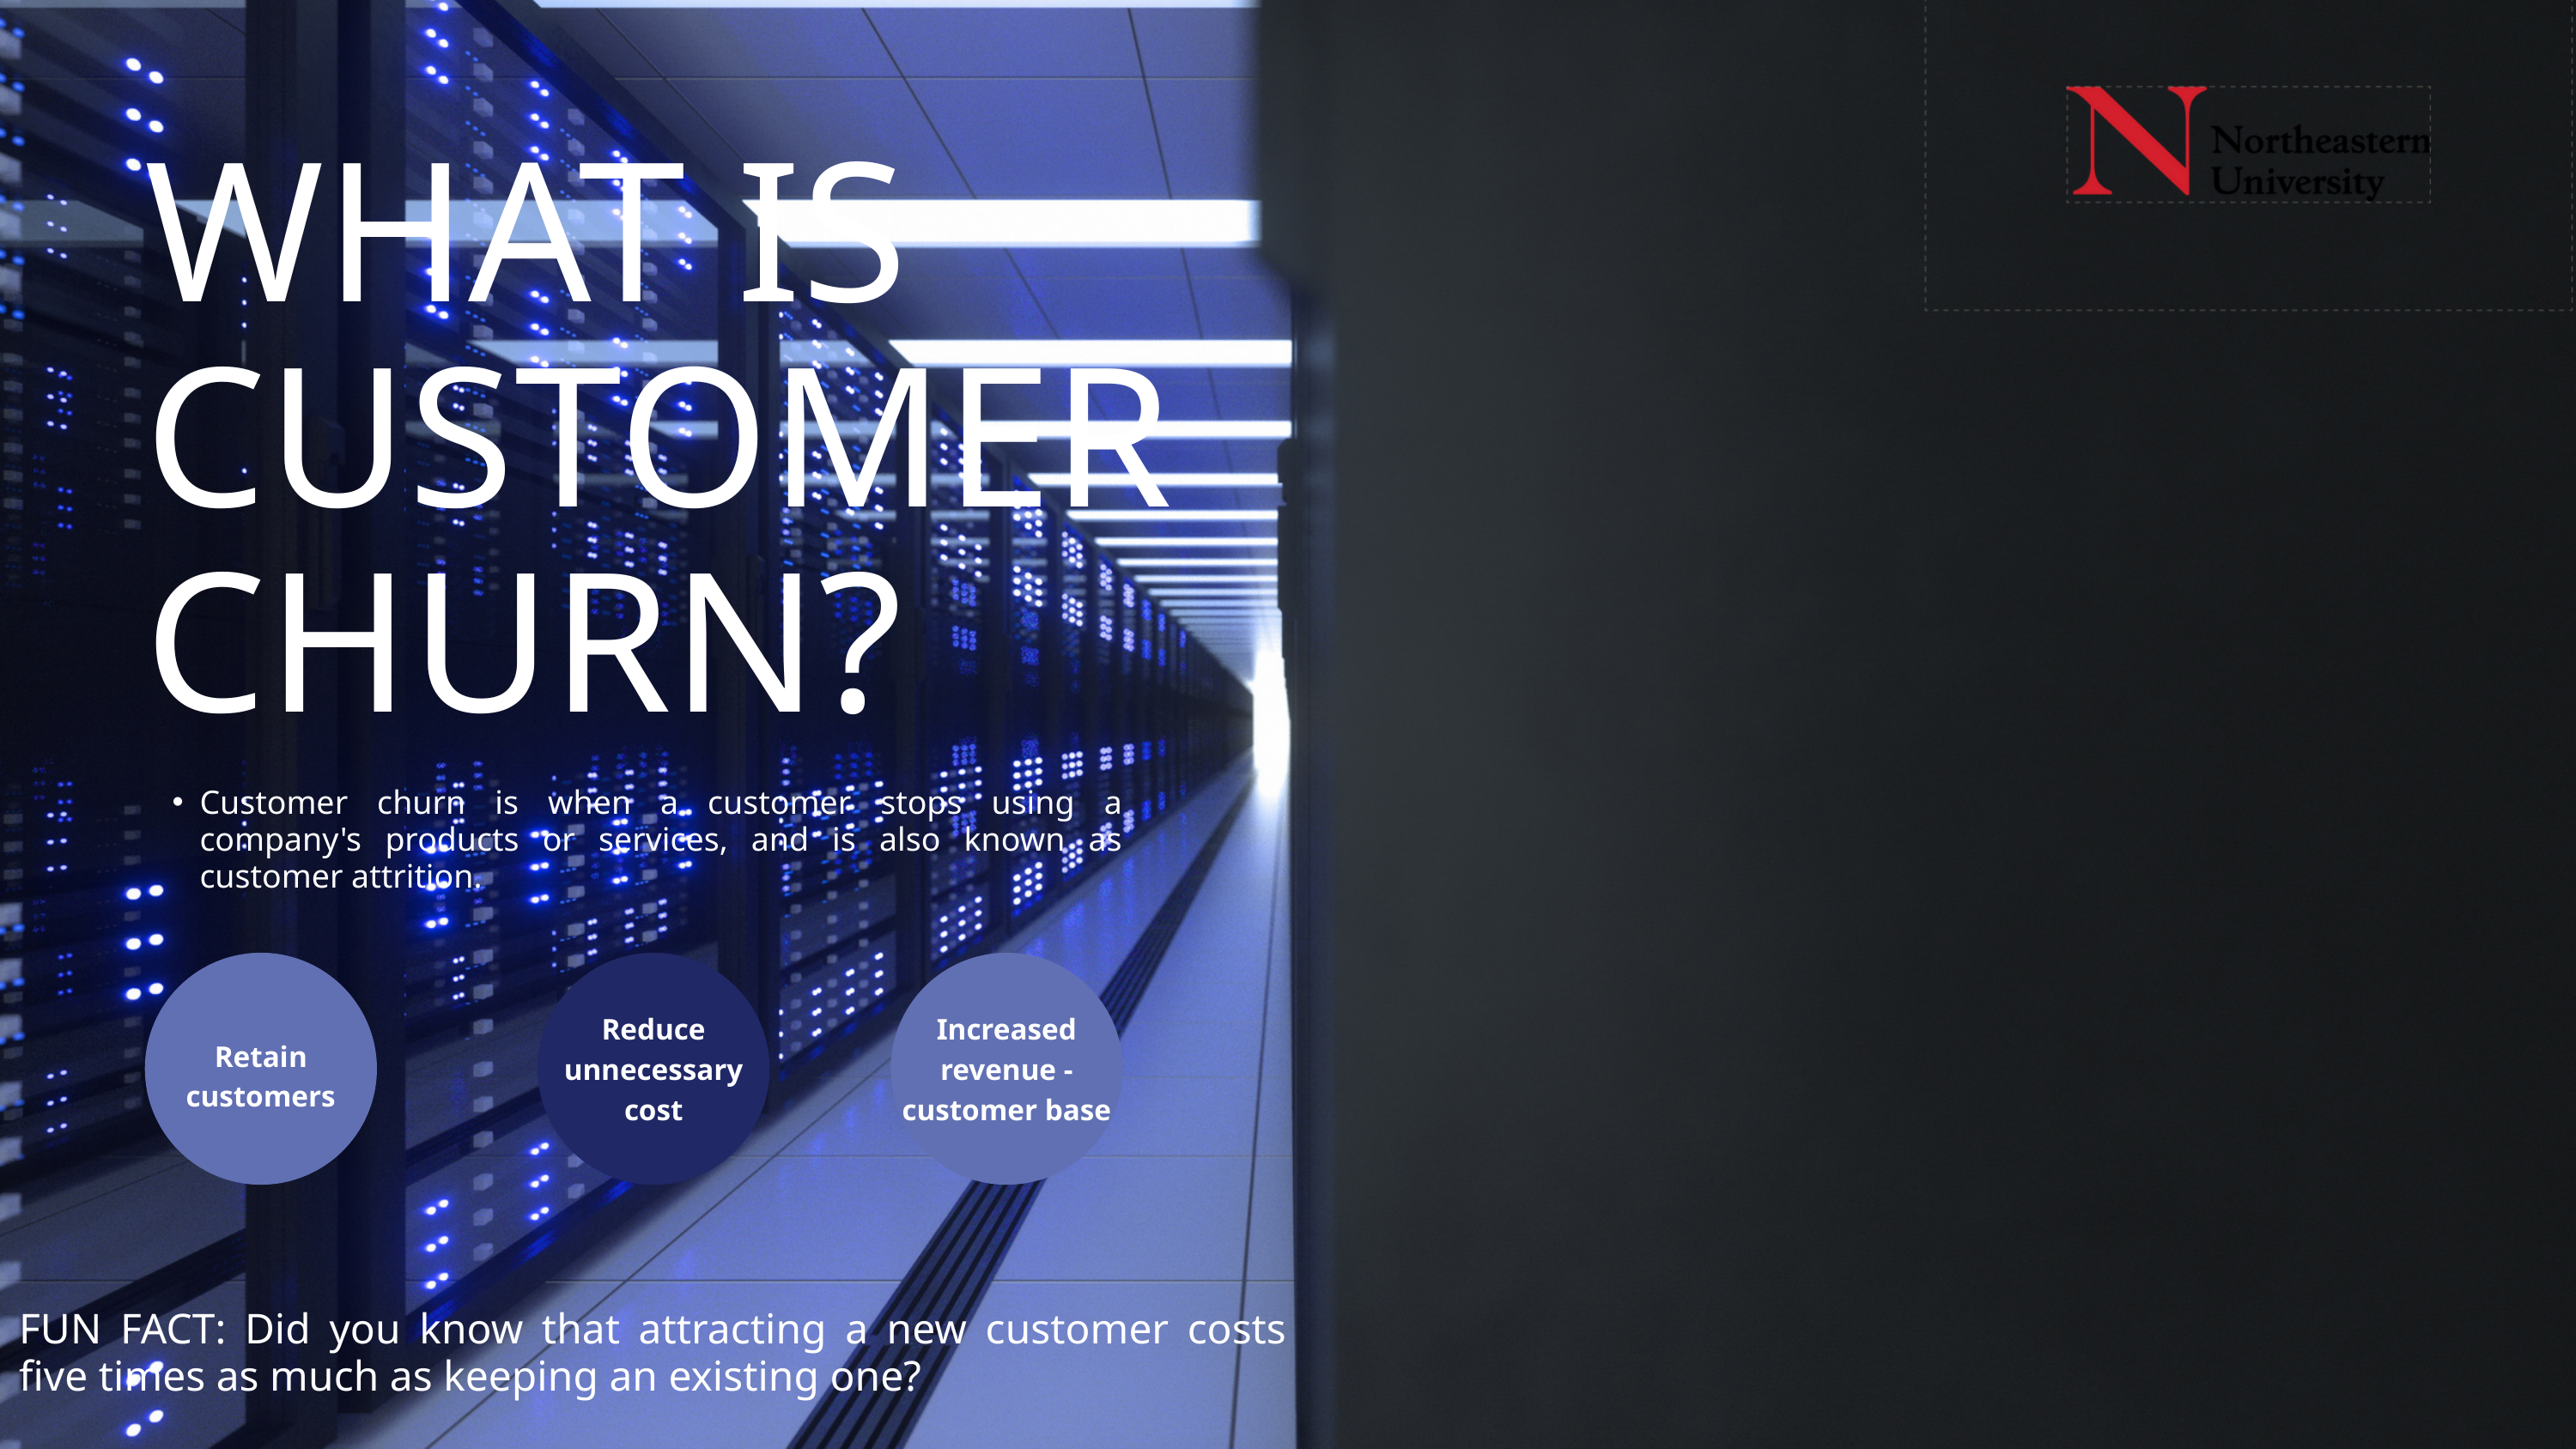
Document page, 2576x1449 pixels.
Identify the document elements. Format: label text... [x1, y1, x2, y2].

text_box [1923, 0, 2576, 313]
text_box [0, 0, 2576, 1449]
text_box WHAT IS CUSTOMER CHURN? [144, 135, 1348, 751]
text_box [144, 952, 378, 1185]
text_box FUN FACT: Did you know that attracting a new customer costs five times as much as keeping an existing one? [19, 1305, 1289, 1437]
text_box Customer churn is when a customer stops using a company's products or services, and is also known as customer attrition. [144, 783, 1123, 932]
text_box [537, 952, 770, 1185]
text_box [890, 952, 1123, 1185]
